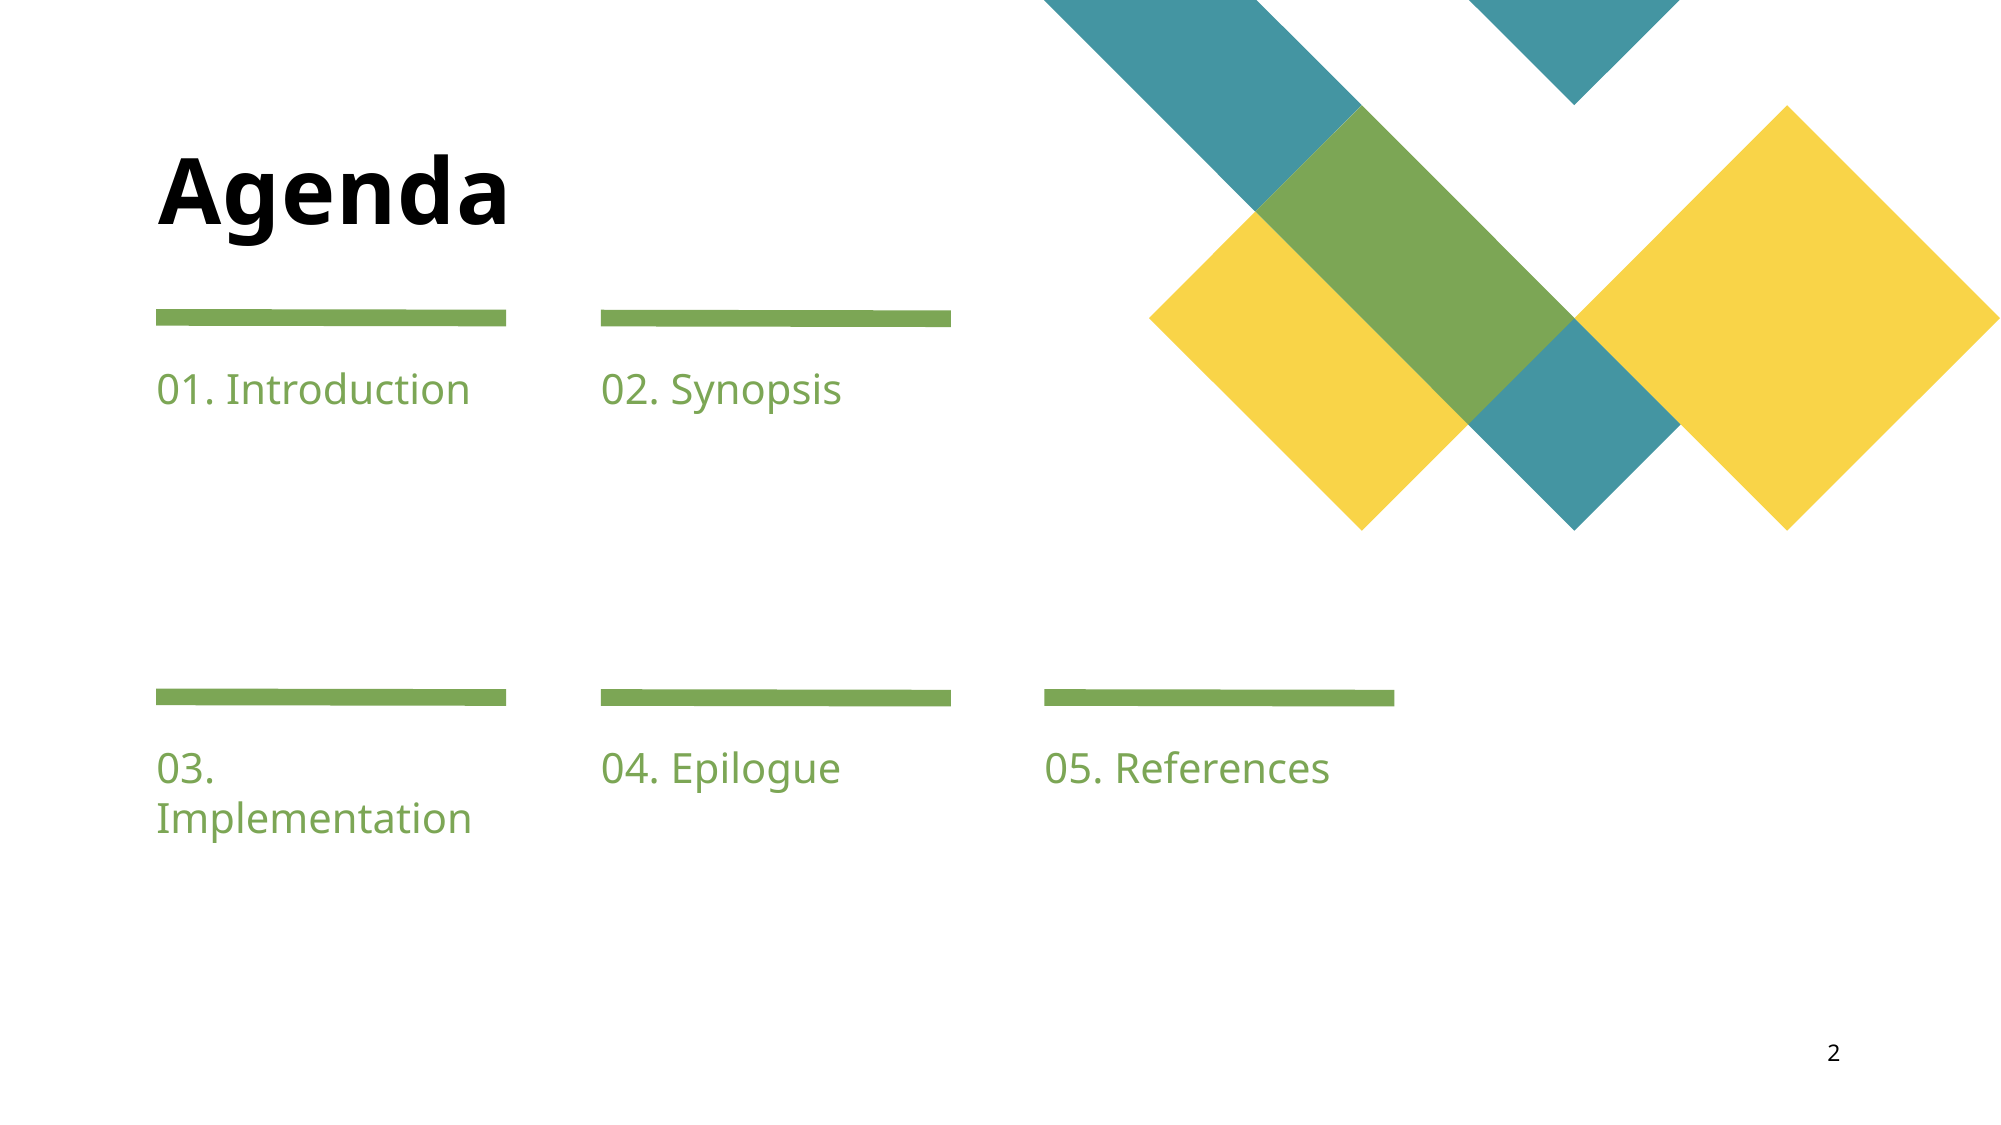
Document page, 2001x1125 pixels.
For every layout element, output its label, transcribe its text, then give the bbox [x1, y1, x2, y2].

list 05. References [1044, 741, 1394, 776]
list 02. Synopsis [600, 362, 950, 397]
list 01. Introduction [156, 362, 507, 397]
list 04. Epilogue [600, 741, 950, 776]
slide_number 2 [1827, 1038, 1914, 1080]
title Agenda [158, 144, 969, 245]
list 03. Implementation [156, 741, 522, 844]
